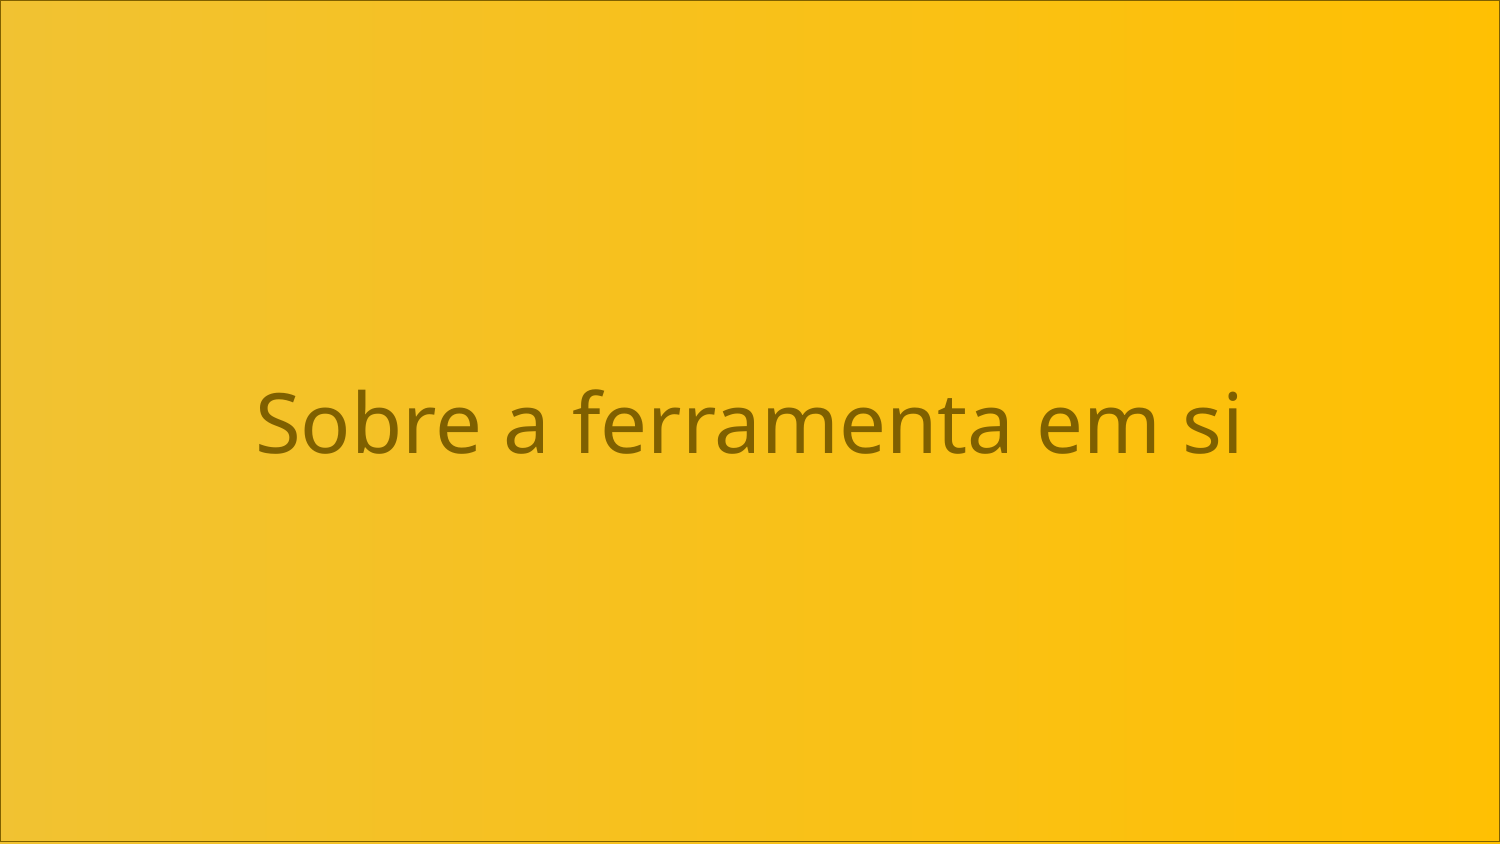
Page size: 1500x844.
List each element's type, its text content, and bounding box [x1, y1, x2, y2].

title Sobre a ferramenta em si [0, 0, 1500, 842]
